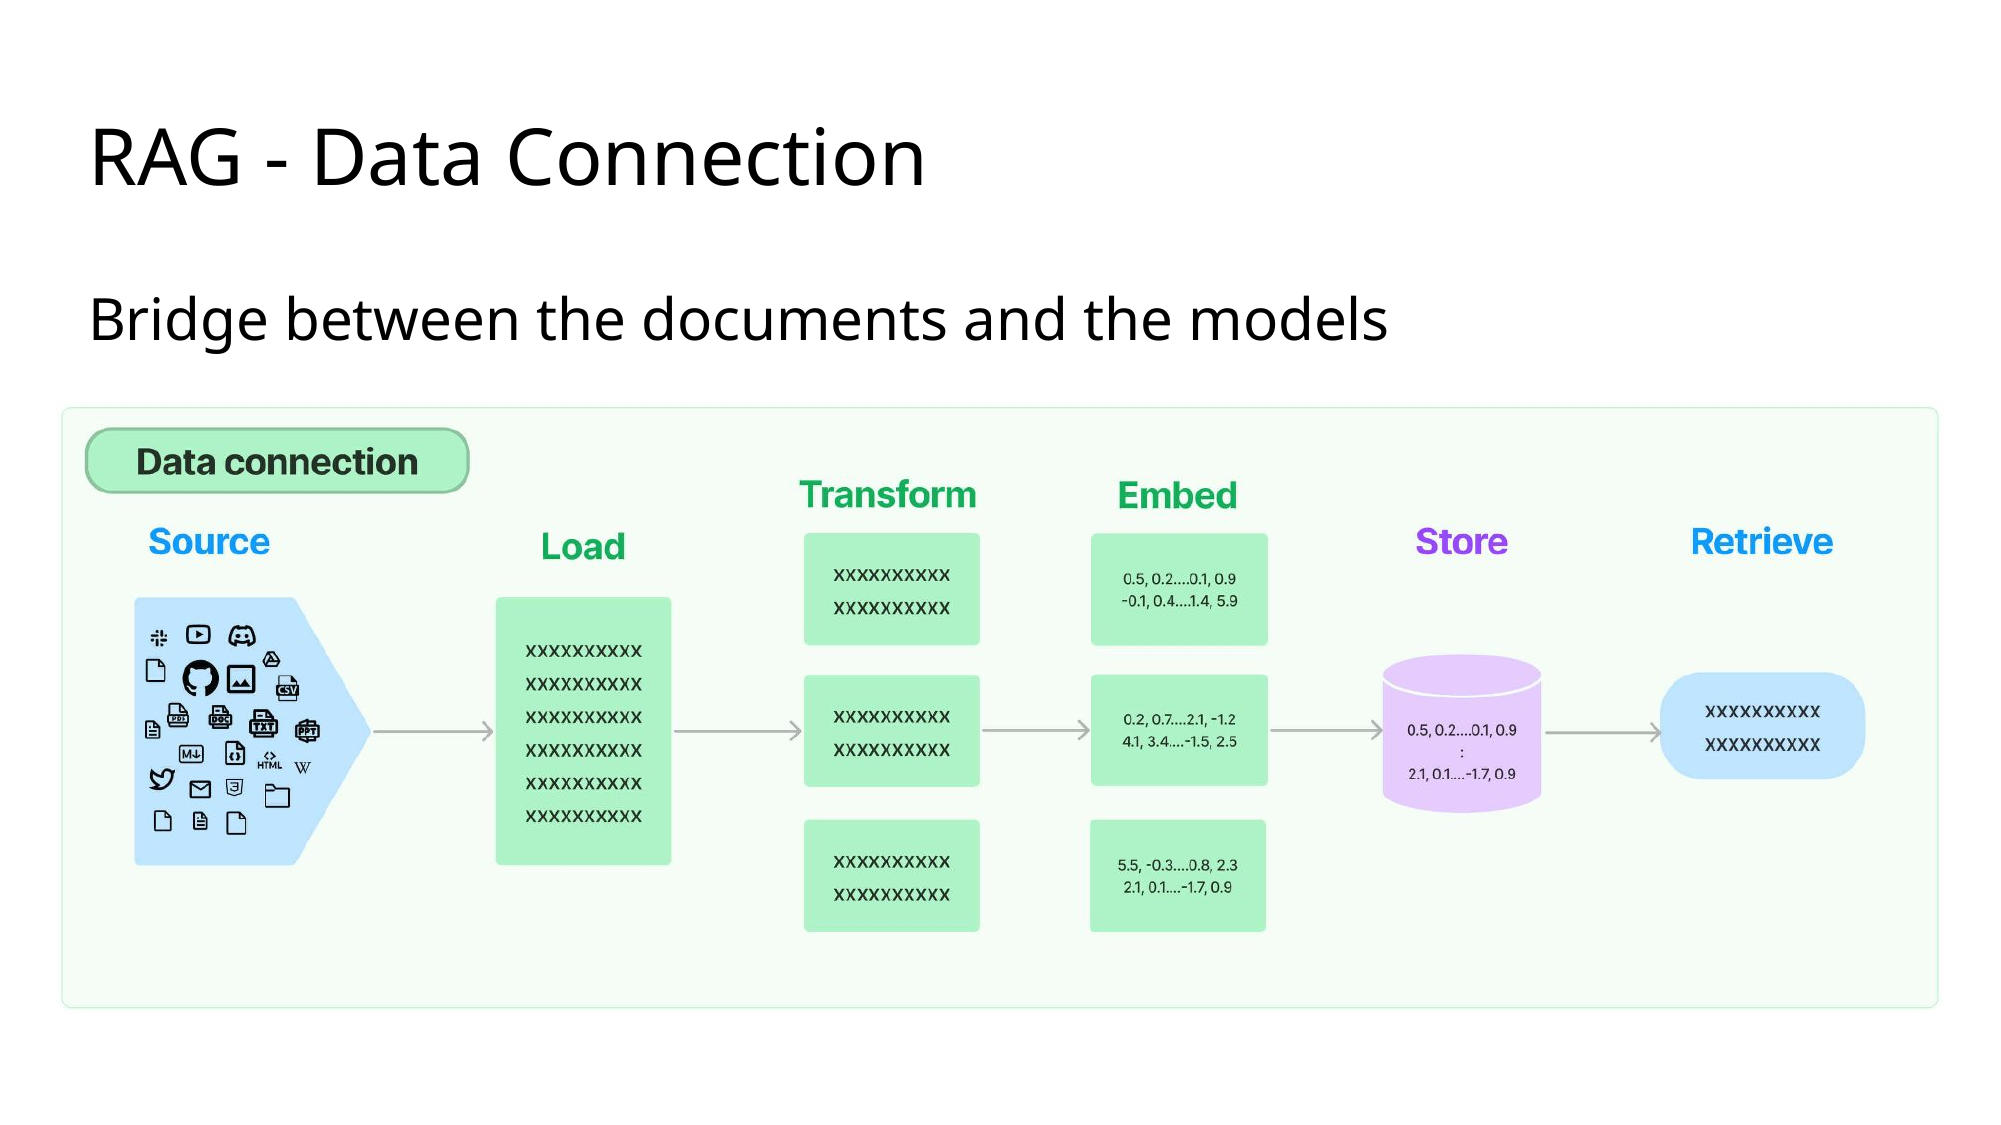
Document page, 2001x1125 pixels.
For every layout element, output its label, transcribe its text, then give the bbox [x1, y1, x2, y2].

title RAG - Data Connection [68, 97, 1932, 223]
picture [24, 368, 1976, 1044]
list Bridge between the documents and the models [68, 269, 1932, 368]
